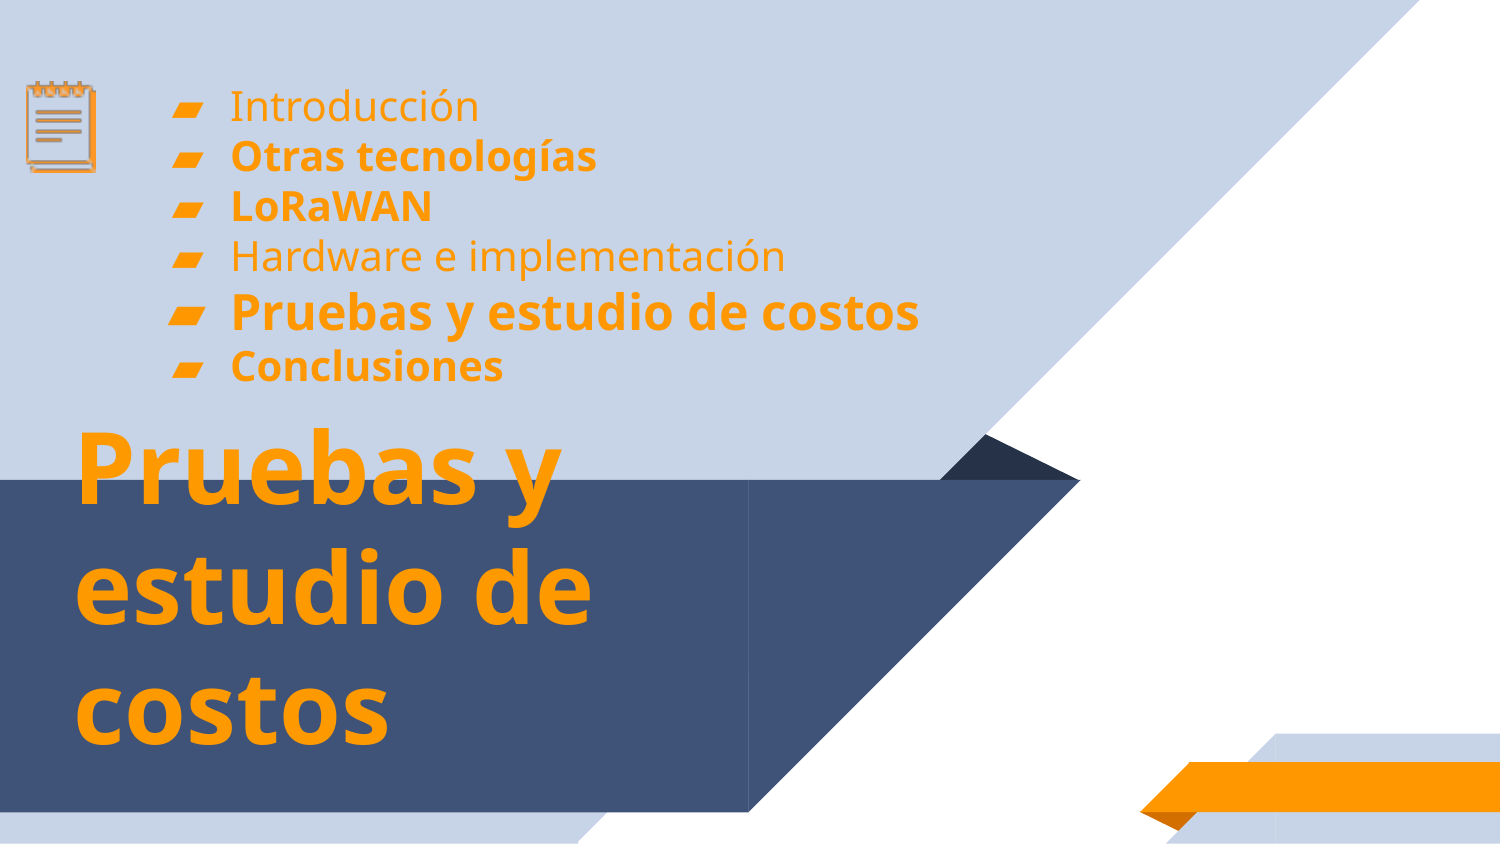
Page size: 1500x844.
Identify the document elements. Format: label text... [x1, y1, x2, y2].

picture [26, 81, 96, 174]
text_box Introducción Otras tecnologías LoRaWAN Hardware e implementación Pruebas y estudio de costos Conclusiones [140, 0, 1072, 482]
title Pruebas y estudio de costos [58, 589, 921, 780]
